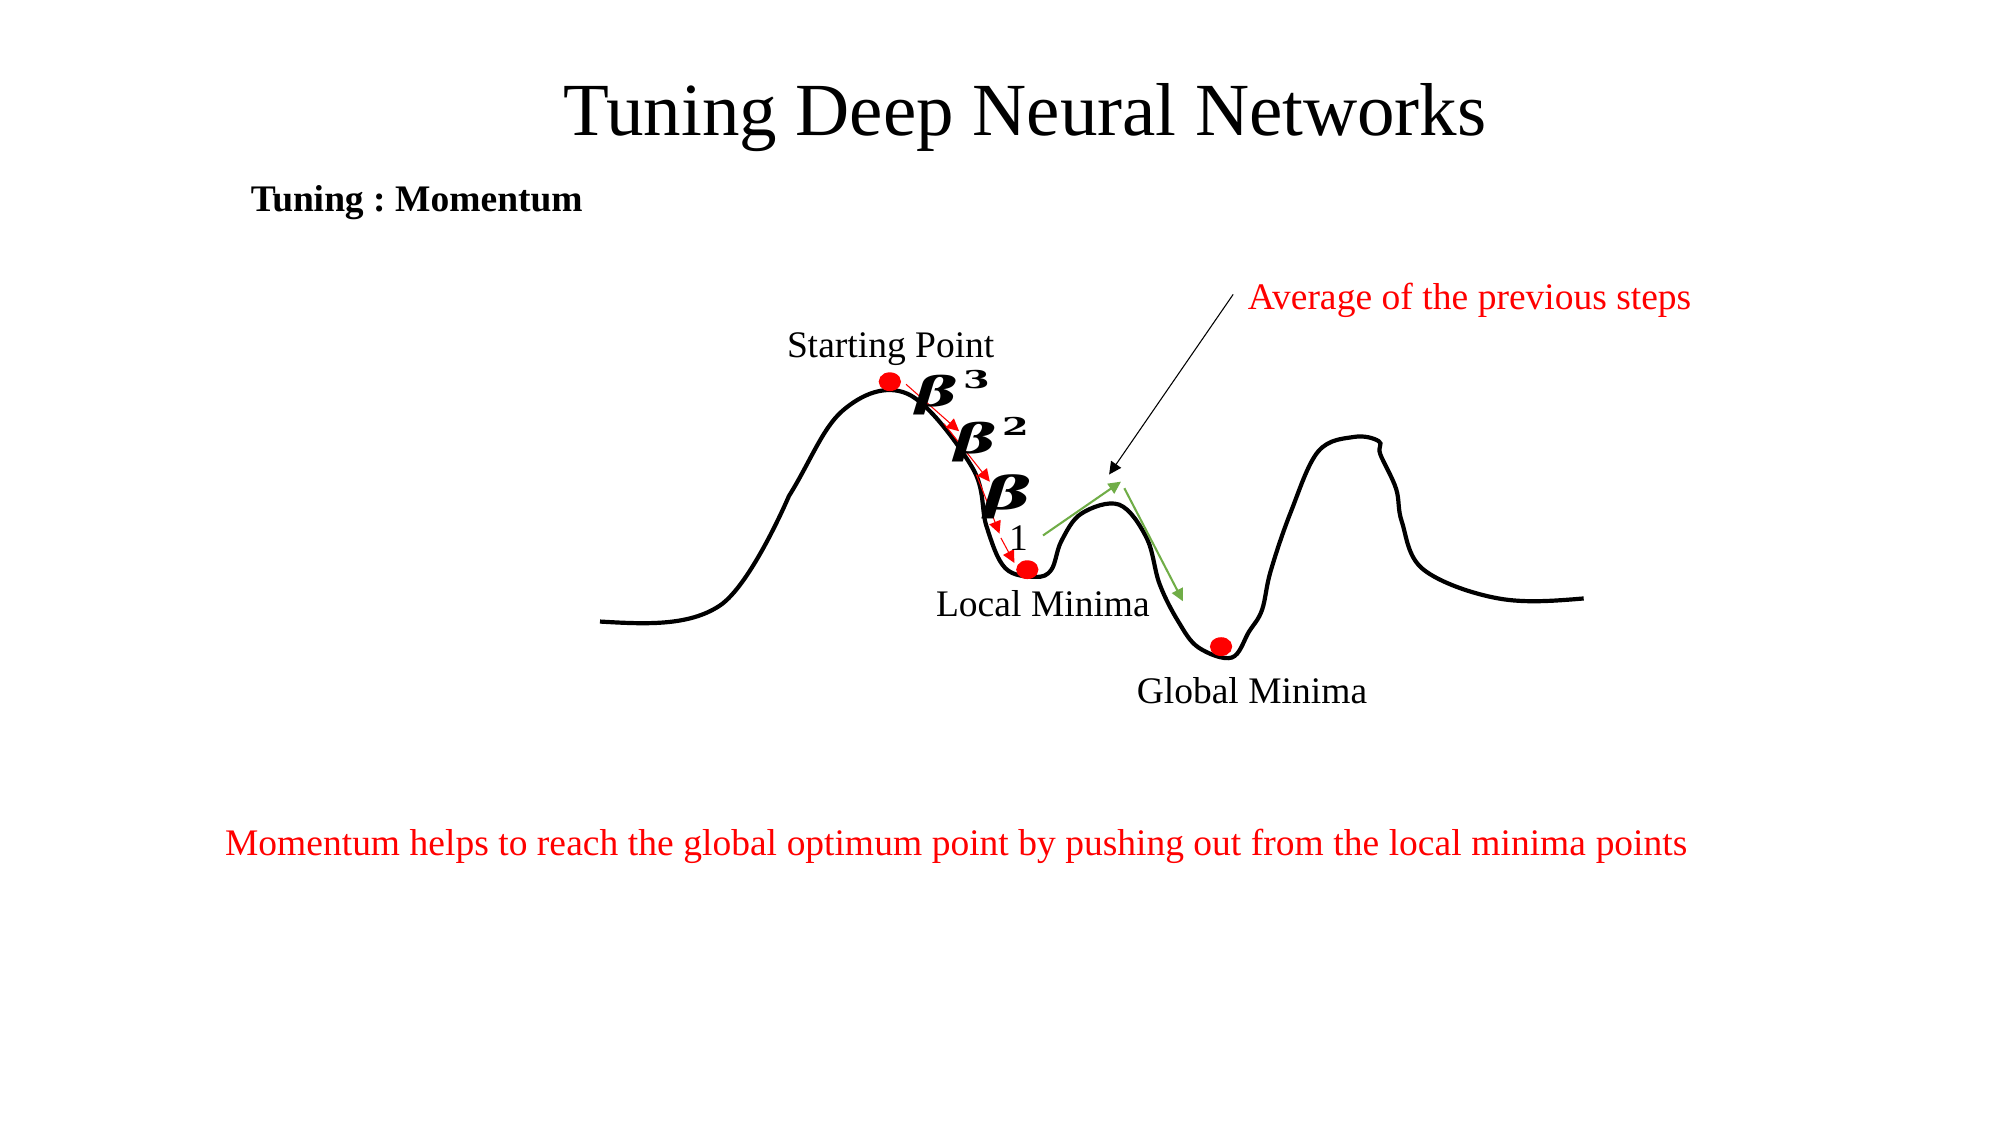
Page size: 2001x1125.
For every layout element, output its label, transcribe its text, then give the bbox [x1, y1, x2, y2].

text_box [599, 389, 1011, 625]
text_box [1000, 537, 1015, 563]
text_box Tuning Deep Neural Networks [548, 48, 1508, 173]
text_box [1043, 481, 1121, 536]
text_box [1209, 637, 1233, 657]
text_box Local Minima [921, 571, 1166, 631]
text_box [905, 384, 960, 432]
text_box [1049, 504, 1124, 571]
text_box Starting Point [772, 312, 1010, 373]
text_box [976, 474, 1000, 534]
text_box Average of the previous steps [1233, 264, 1707, 325]
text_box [1124, 488, 1183, 602]
text_box Global Minima [1122, 658, 1383, 718]
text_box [943, 423, 990, 482]
text_box [1016, 566, 1039, 580]
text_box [1109, 294, 1232, 475]
text_box 1 [994, 505, 1043, 566]
text_box [1166, 435, 1584, 658]
text_box [878, 372, 902, 392]
text_box Momentum helps to reach the global optimum point by pushing out from the local minima points [210, 810, 1705, 871]
